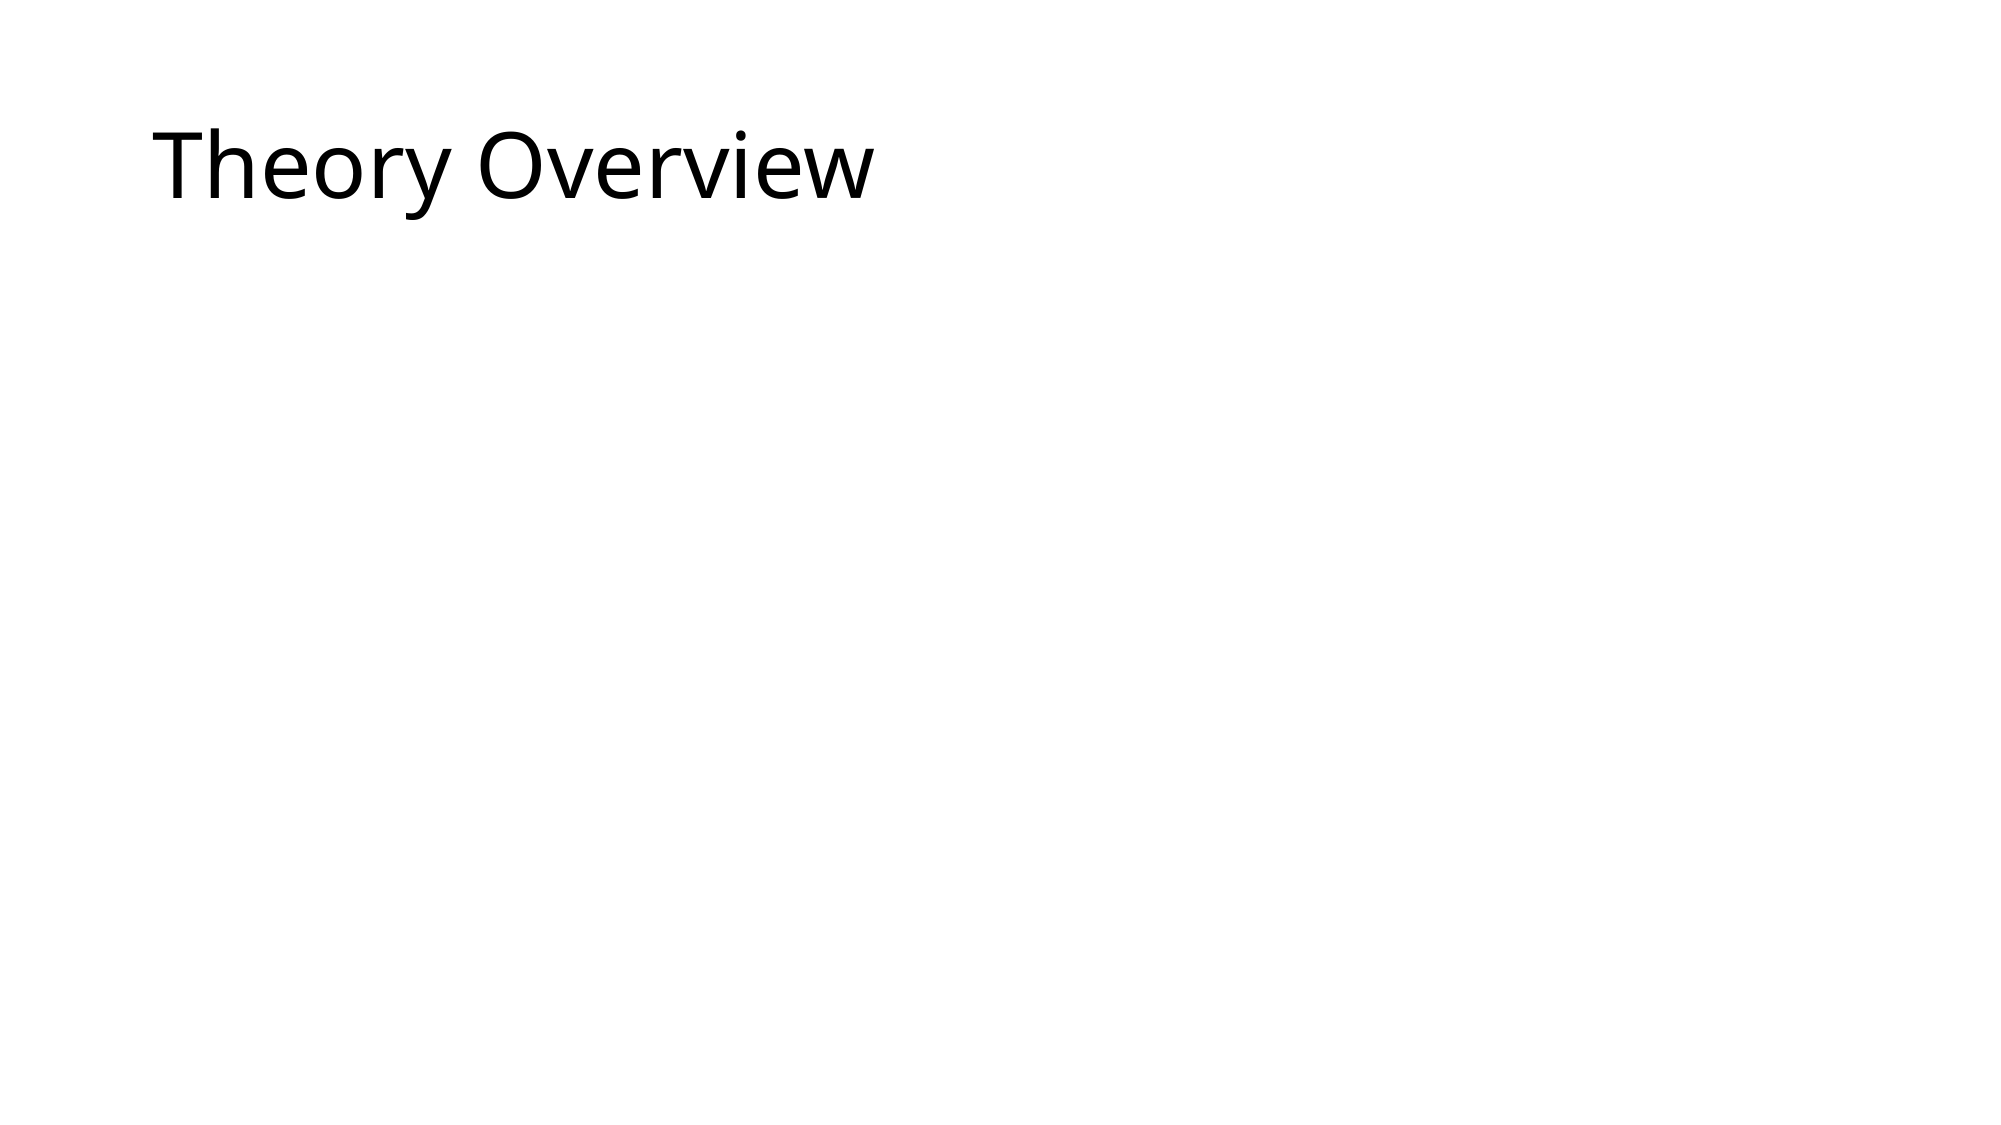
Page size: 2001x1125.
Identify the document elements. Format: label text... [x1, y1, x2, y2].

title Theory Overview [137, 59, 1863, 278]
